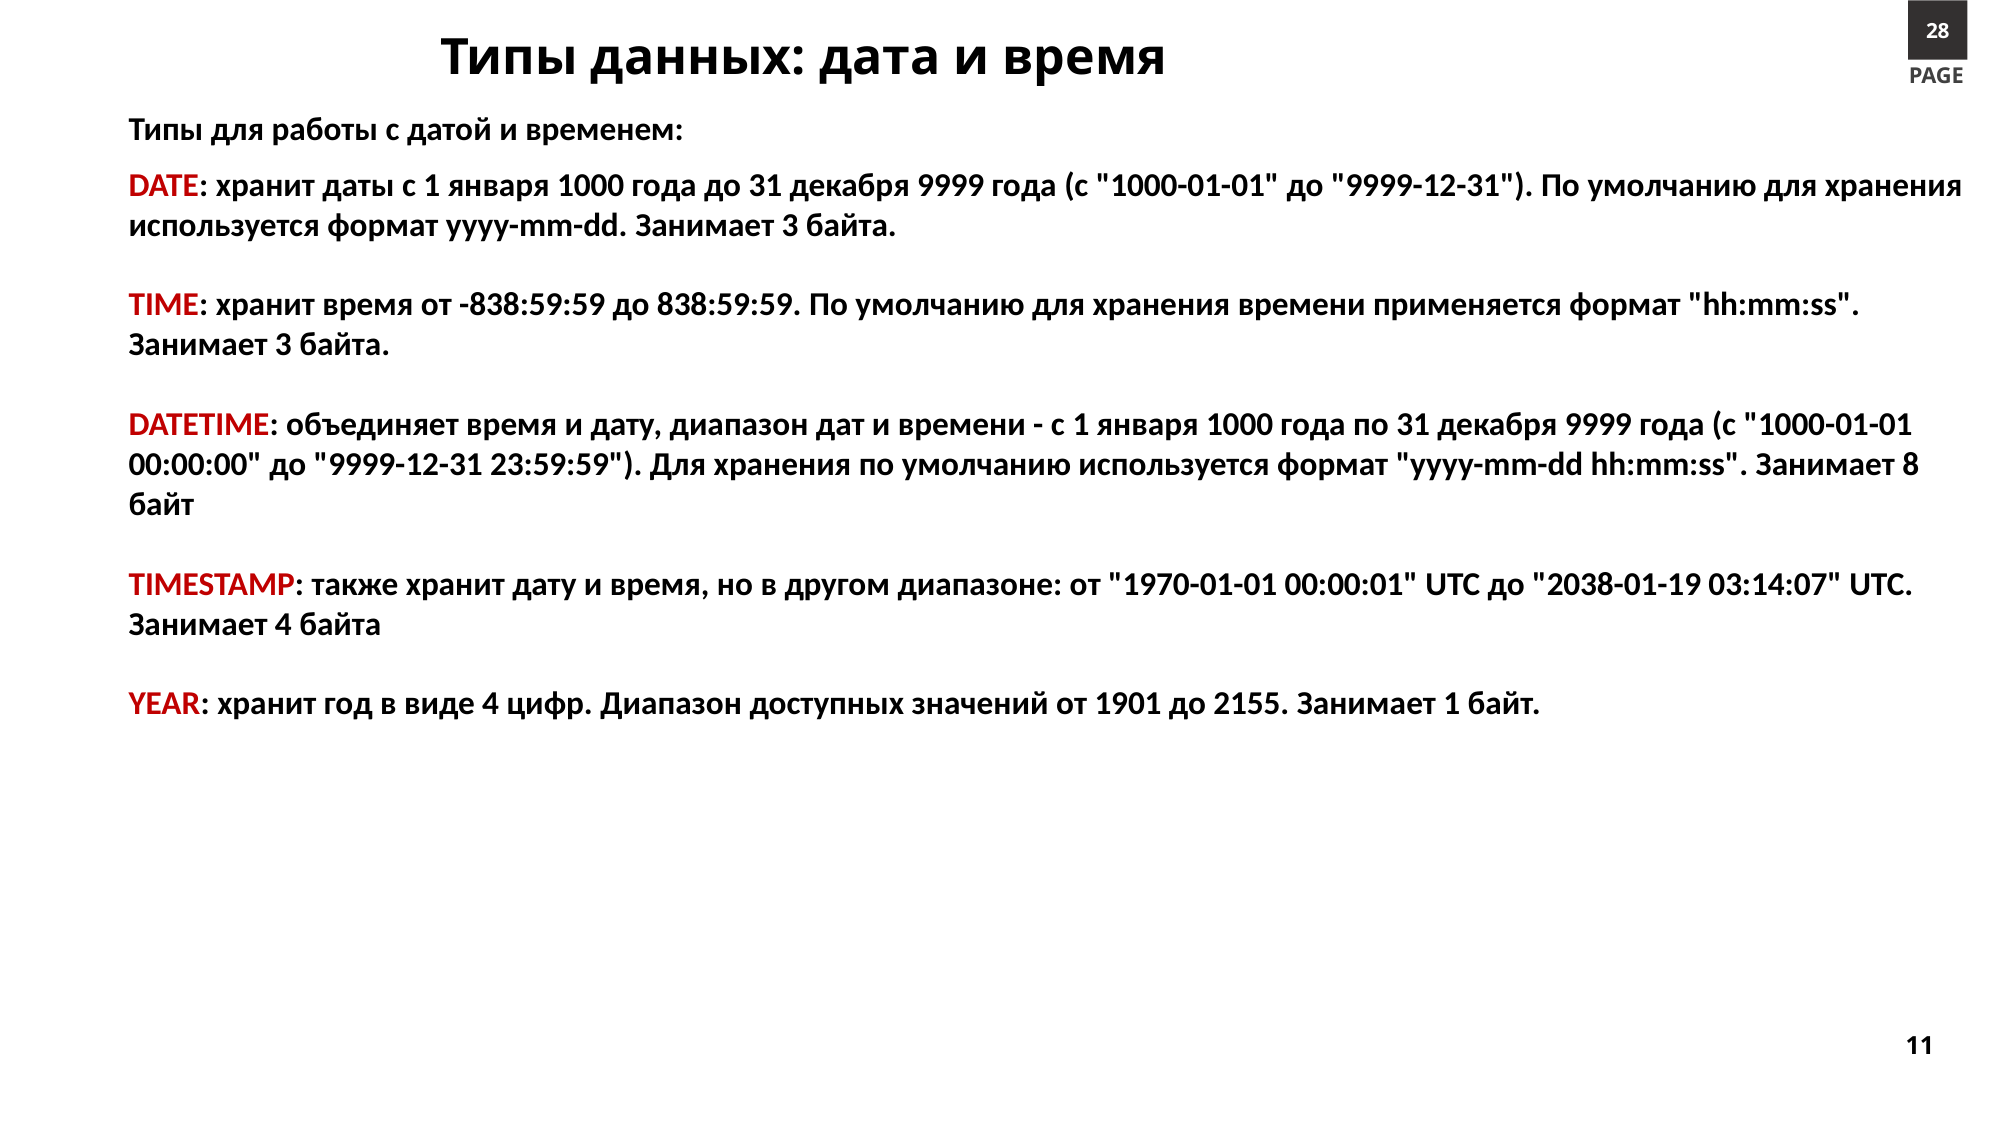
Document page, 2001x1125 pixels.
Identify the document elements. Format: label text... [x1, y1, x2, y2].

text_box 11 [1890, 1017, 1955, 1076]
text_box Типы для работы с датой и временем: [113, 99, 1115, 155]
title Типы данных: дата и время [425, 4, 2000, 112]
text_box PAGE [1894, 54, 1979, 96]
text_box DATE: хранит даты с 1 января 1000 года до 31 декабря 9999 года (c "1000-01-01" до "9999-12-31"). По умолчанию для хранения используется формат yyyy-mm-dd. Занимает 3 байта. TIME: хранит время от -838:59:59 до 838:59:59. По умолчанию для хранения времени применяется формат "hh:mm:ss". Занимает 3 байта. DATETIME: объединяет время и дату, диапазон дат и времени - с 1 января 1000 года по 31 декабря 9999 года (с "1000-01-01 00:00:00" до "9999-12-31 23:59:59"). Для хранения по умолчанию используется формат "yyyy-mm-dd hh:mm:ss". Занимает 8 байт TIMESTAMP: также хранит дату и время, но в другом диапазоне: от "1970-01-01 00:00:01" UTC до "2038-01-19 03:14:07" UTC. Занимает 4 байта YEAR: хранит год в виде 4 цифр. Диапазон доступных значений от 1901 до 2155. Занимает 1 байт. [113, 155, 1986, 729]
text_box 28 [1907, 0, 1969, 61]
